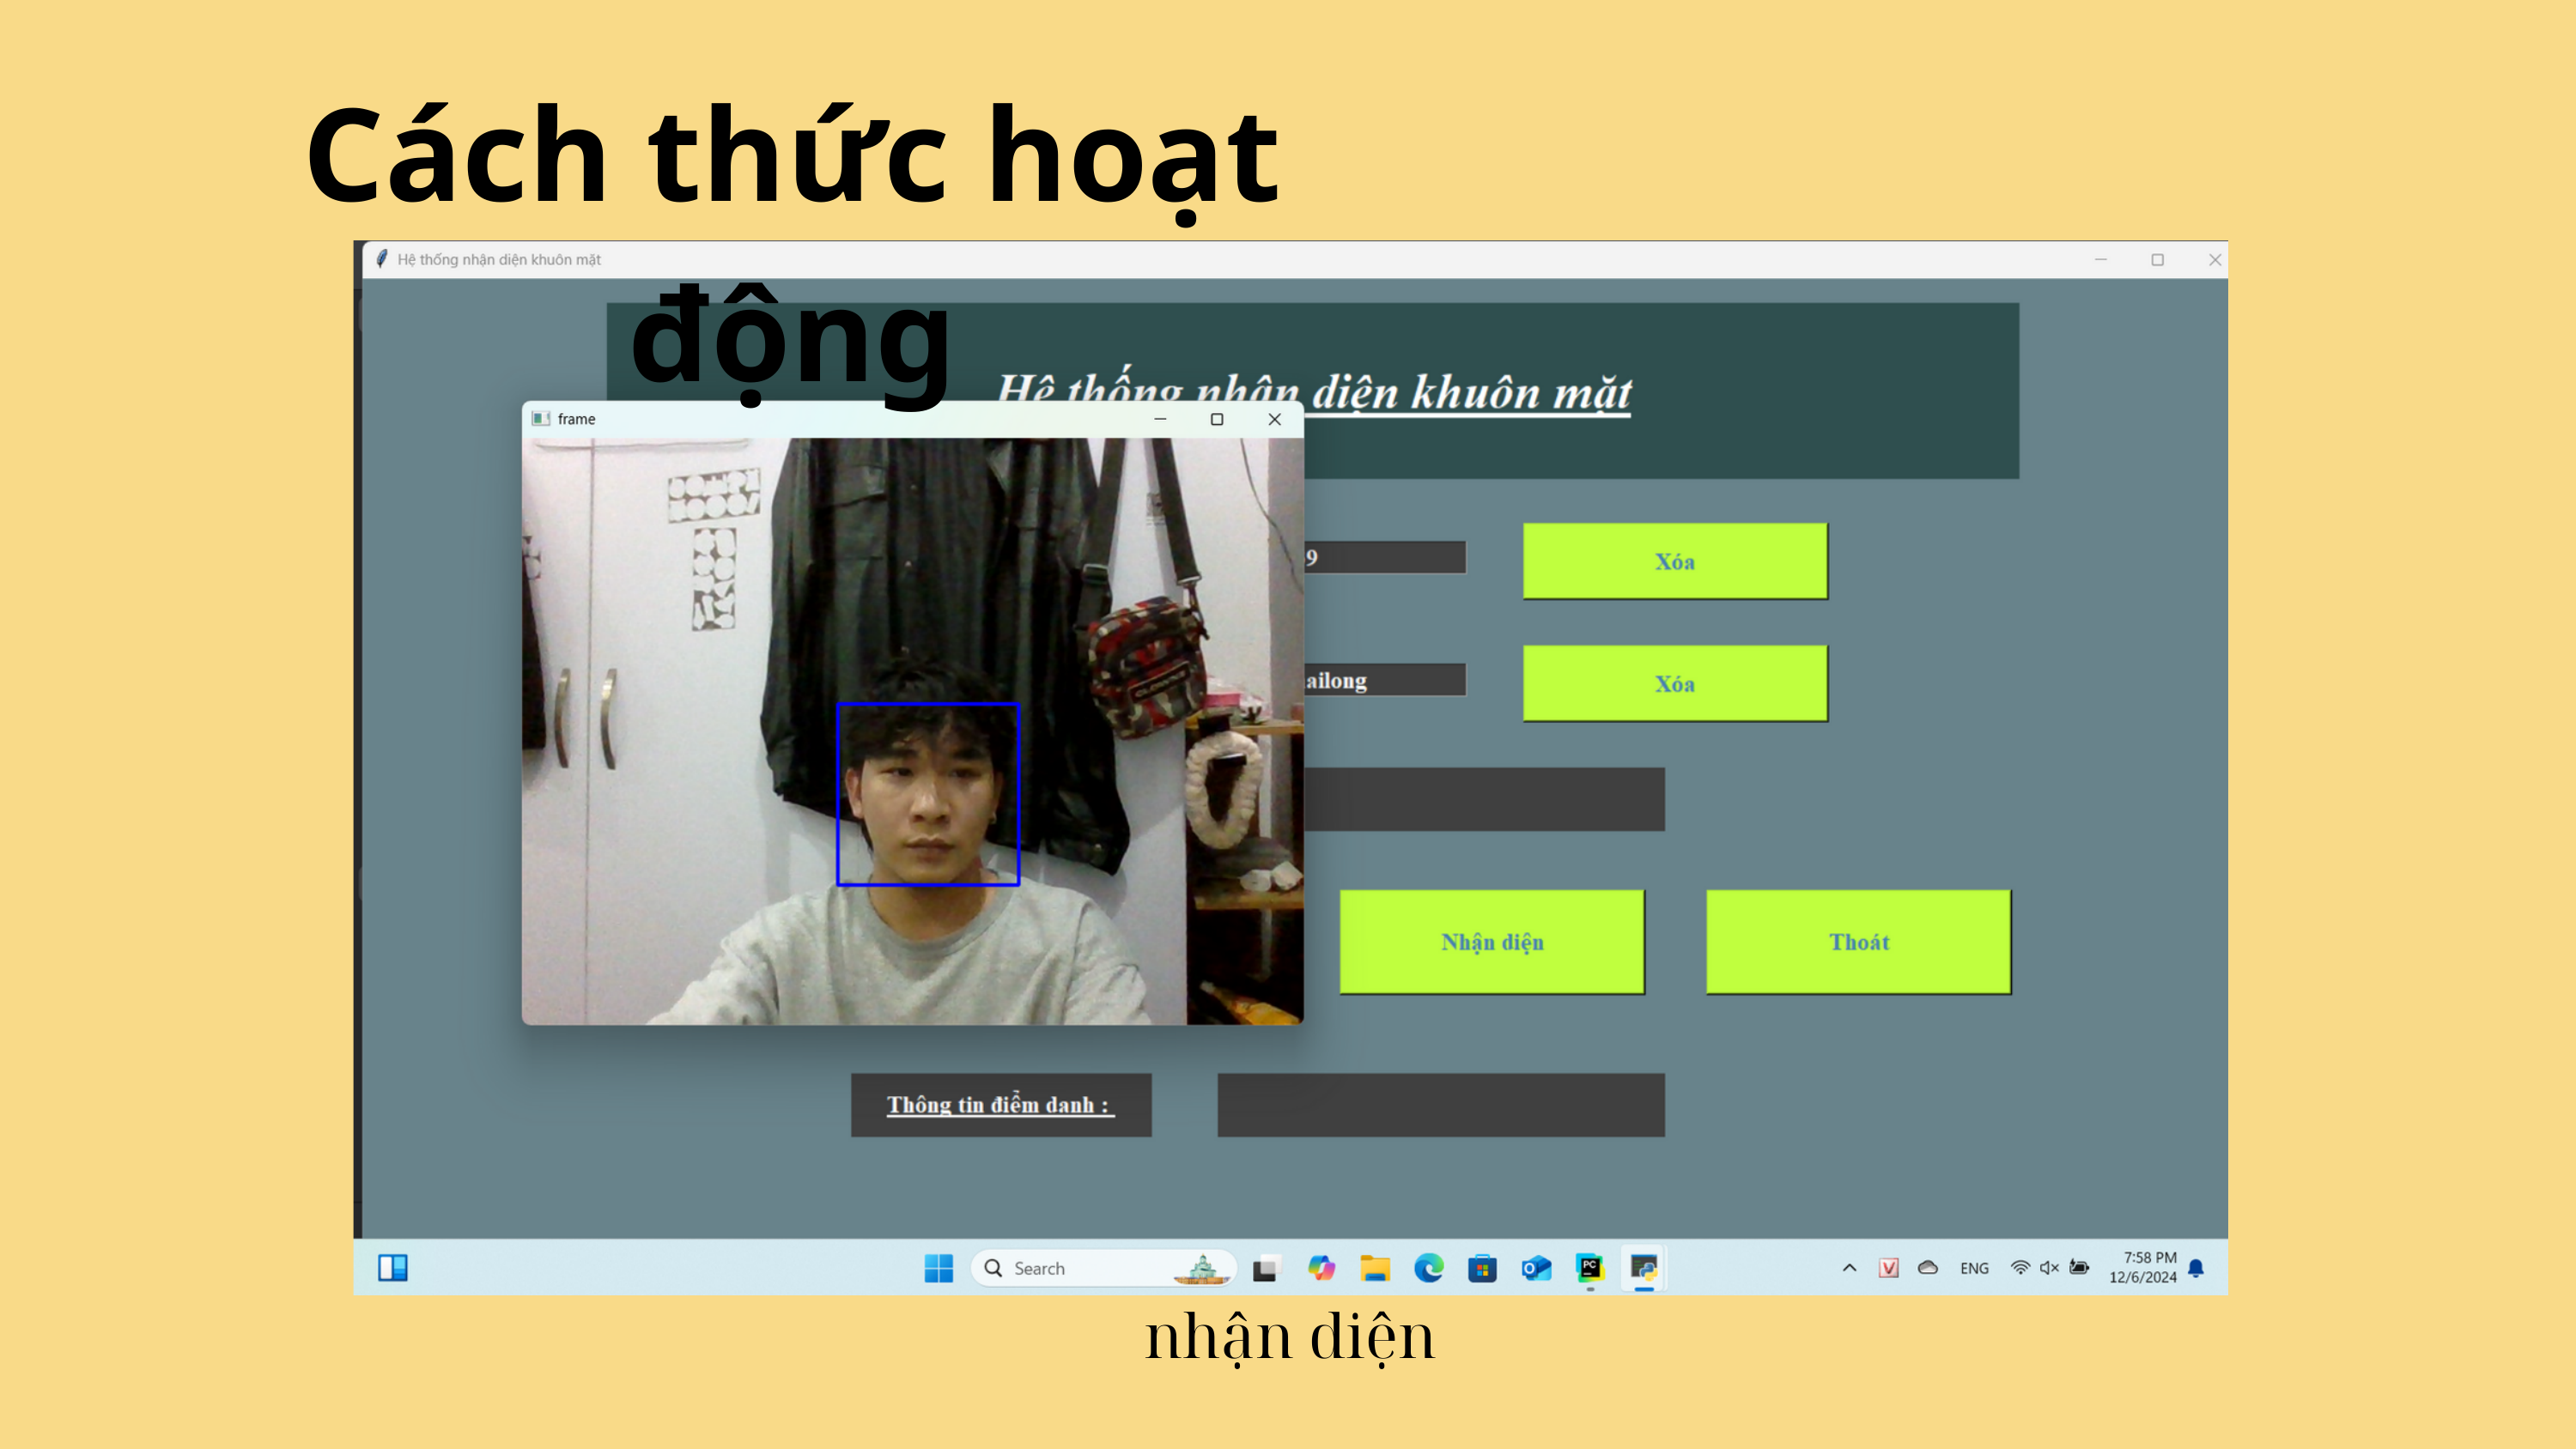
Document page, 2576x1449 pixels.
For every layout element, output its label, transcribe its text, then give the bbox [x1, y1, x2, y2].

text_box [353, 240, 2228, 1285]
text_box nhận diện [353, 1285, 2228, 1371]
text_box Cách thức hoạt động [121, 46, 1464, 408]
